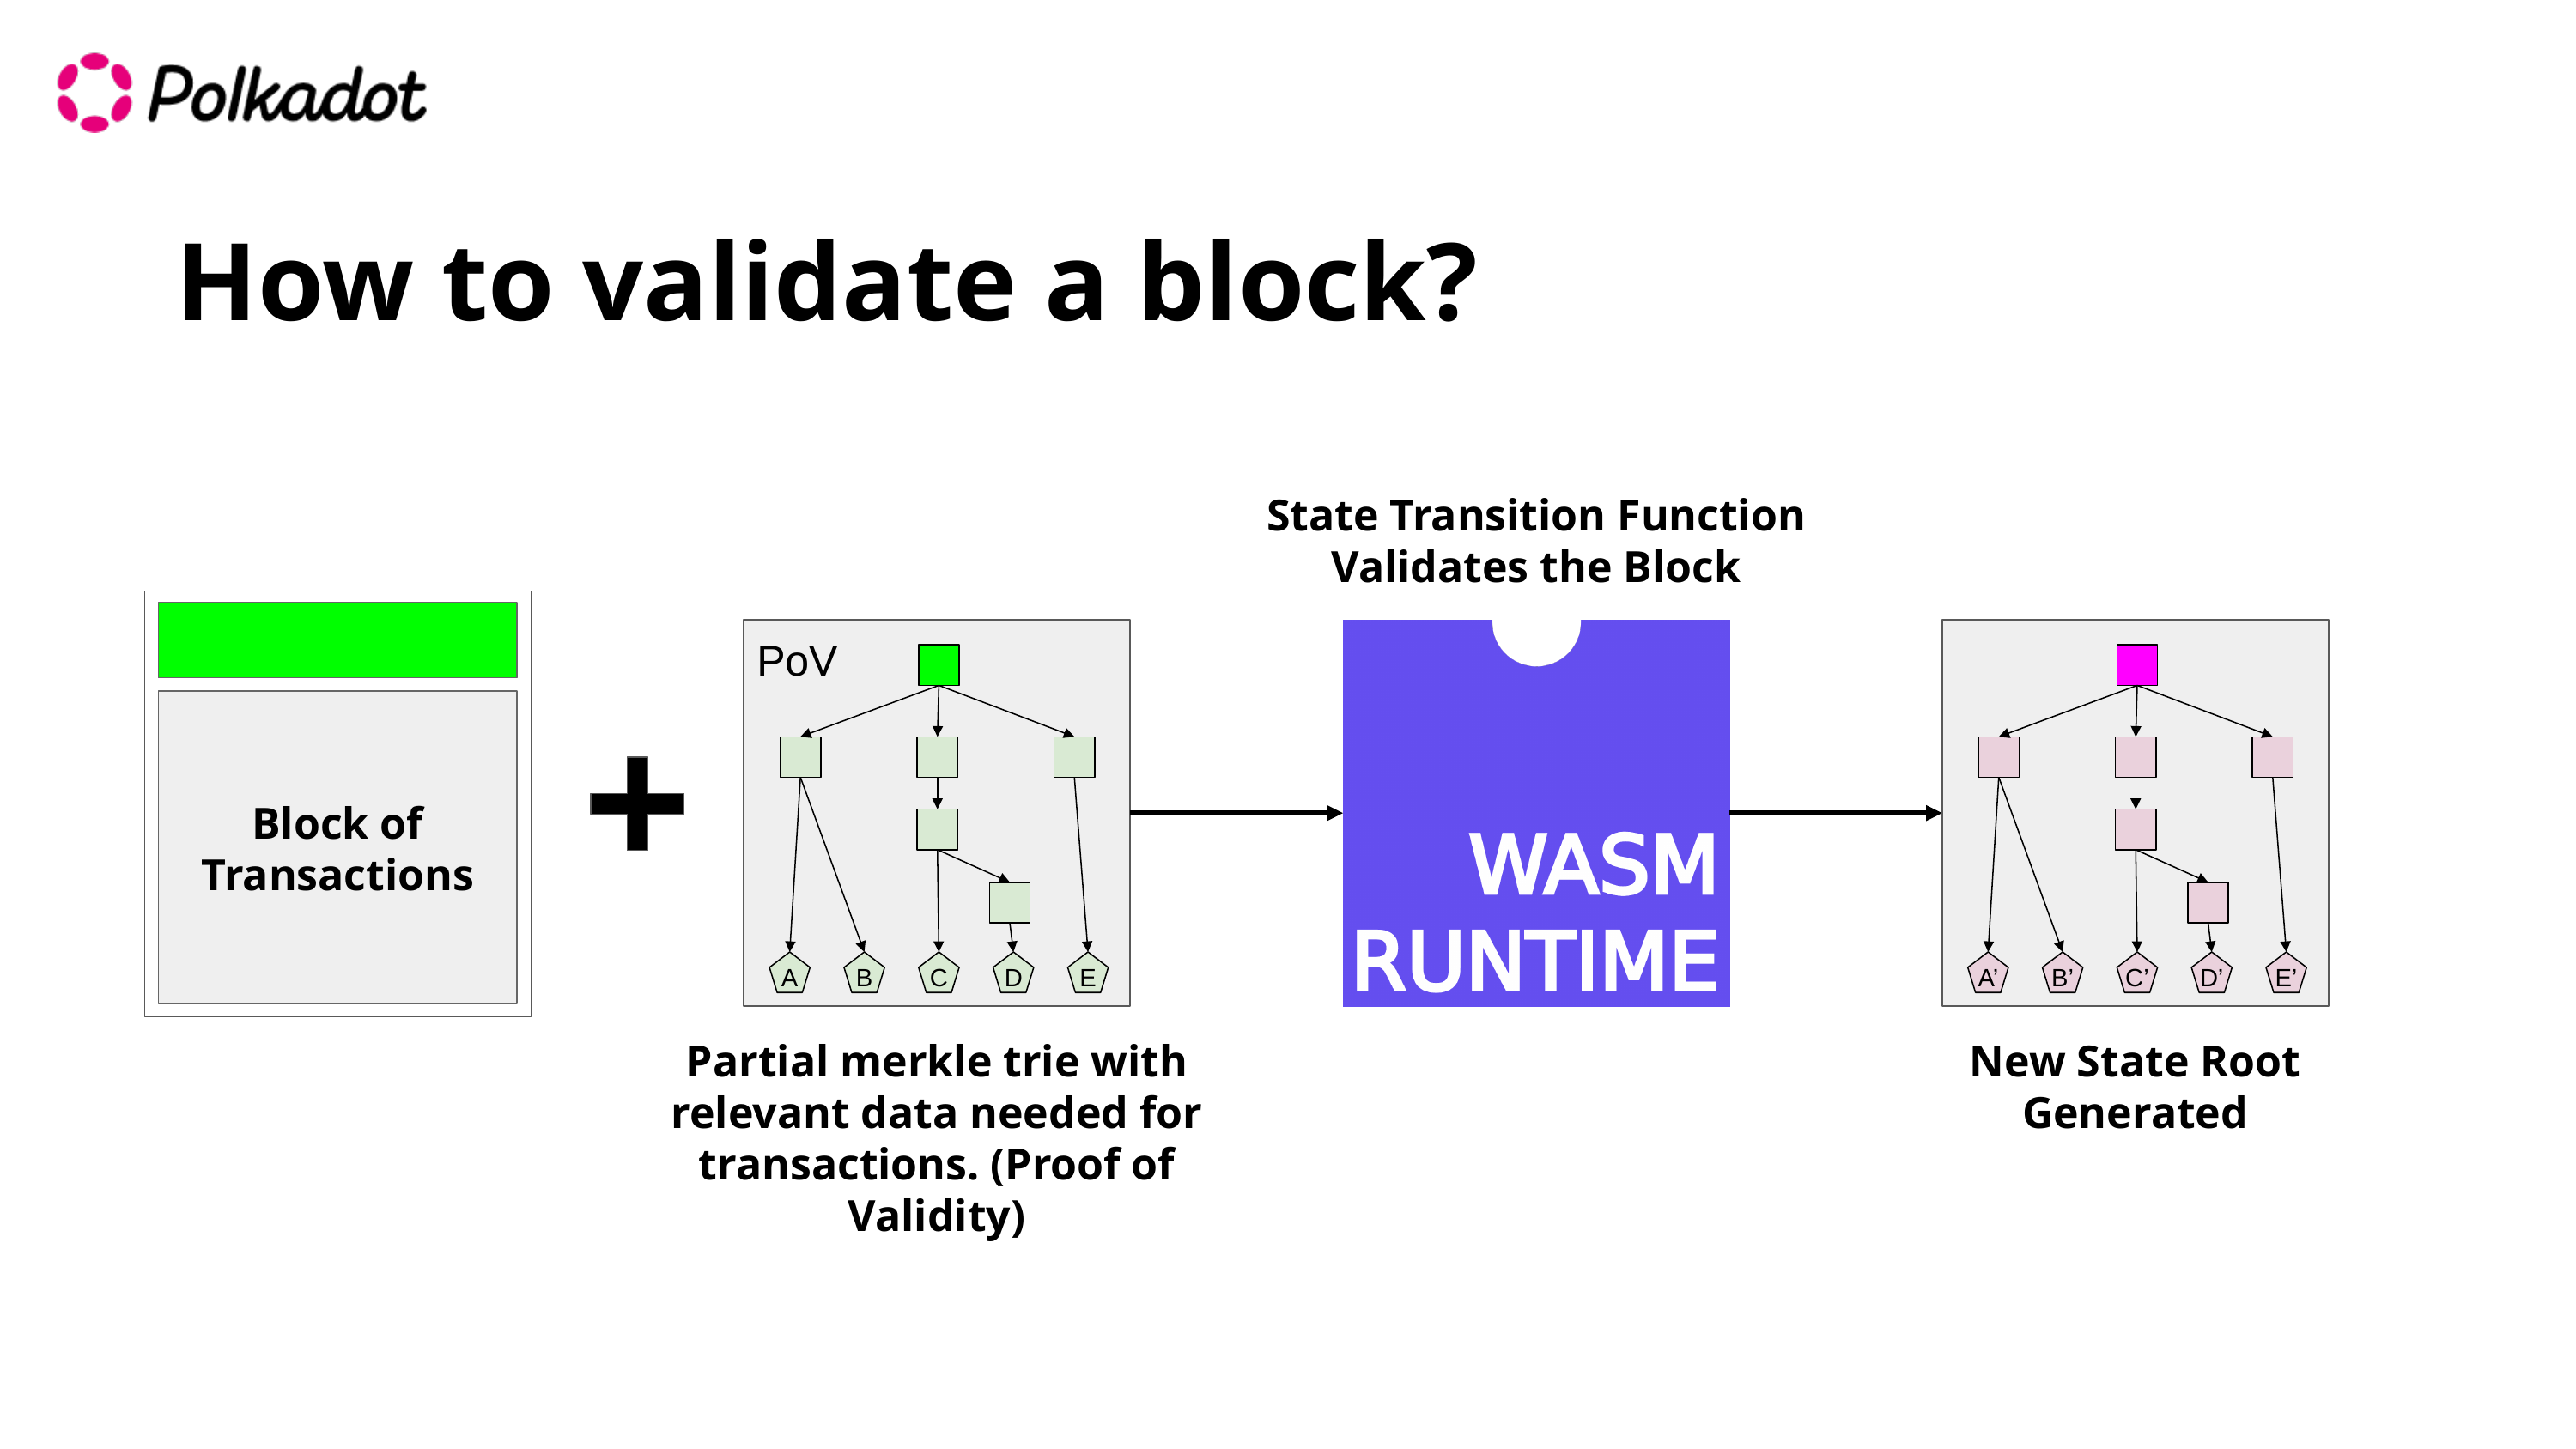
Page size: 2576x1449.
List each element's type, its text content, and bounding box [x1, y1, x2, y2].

text_box How to validate a block? [175, 146, 1612, 383]
text_box [591, 757, 684, 851]
picture [0, 0, 2576, 133]
text_box New State Root Generated [1839, 1021, 2432, 1150]
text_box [144, 591, 532, 1017]
text_box Partial merkle trie with relevant data needed for transactions. (Proof of Validity) [603, 1021, 1272, 1253]
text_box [1941, 619, 2330, 1007]
picture [1342, 619, 1730, 1007]
text_box State Transition Function Validates the Block [1240, 475, 1832, 604]
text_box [743, 619, 1131, 1007]
